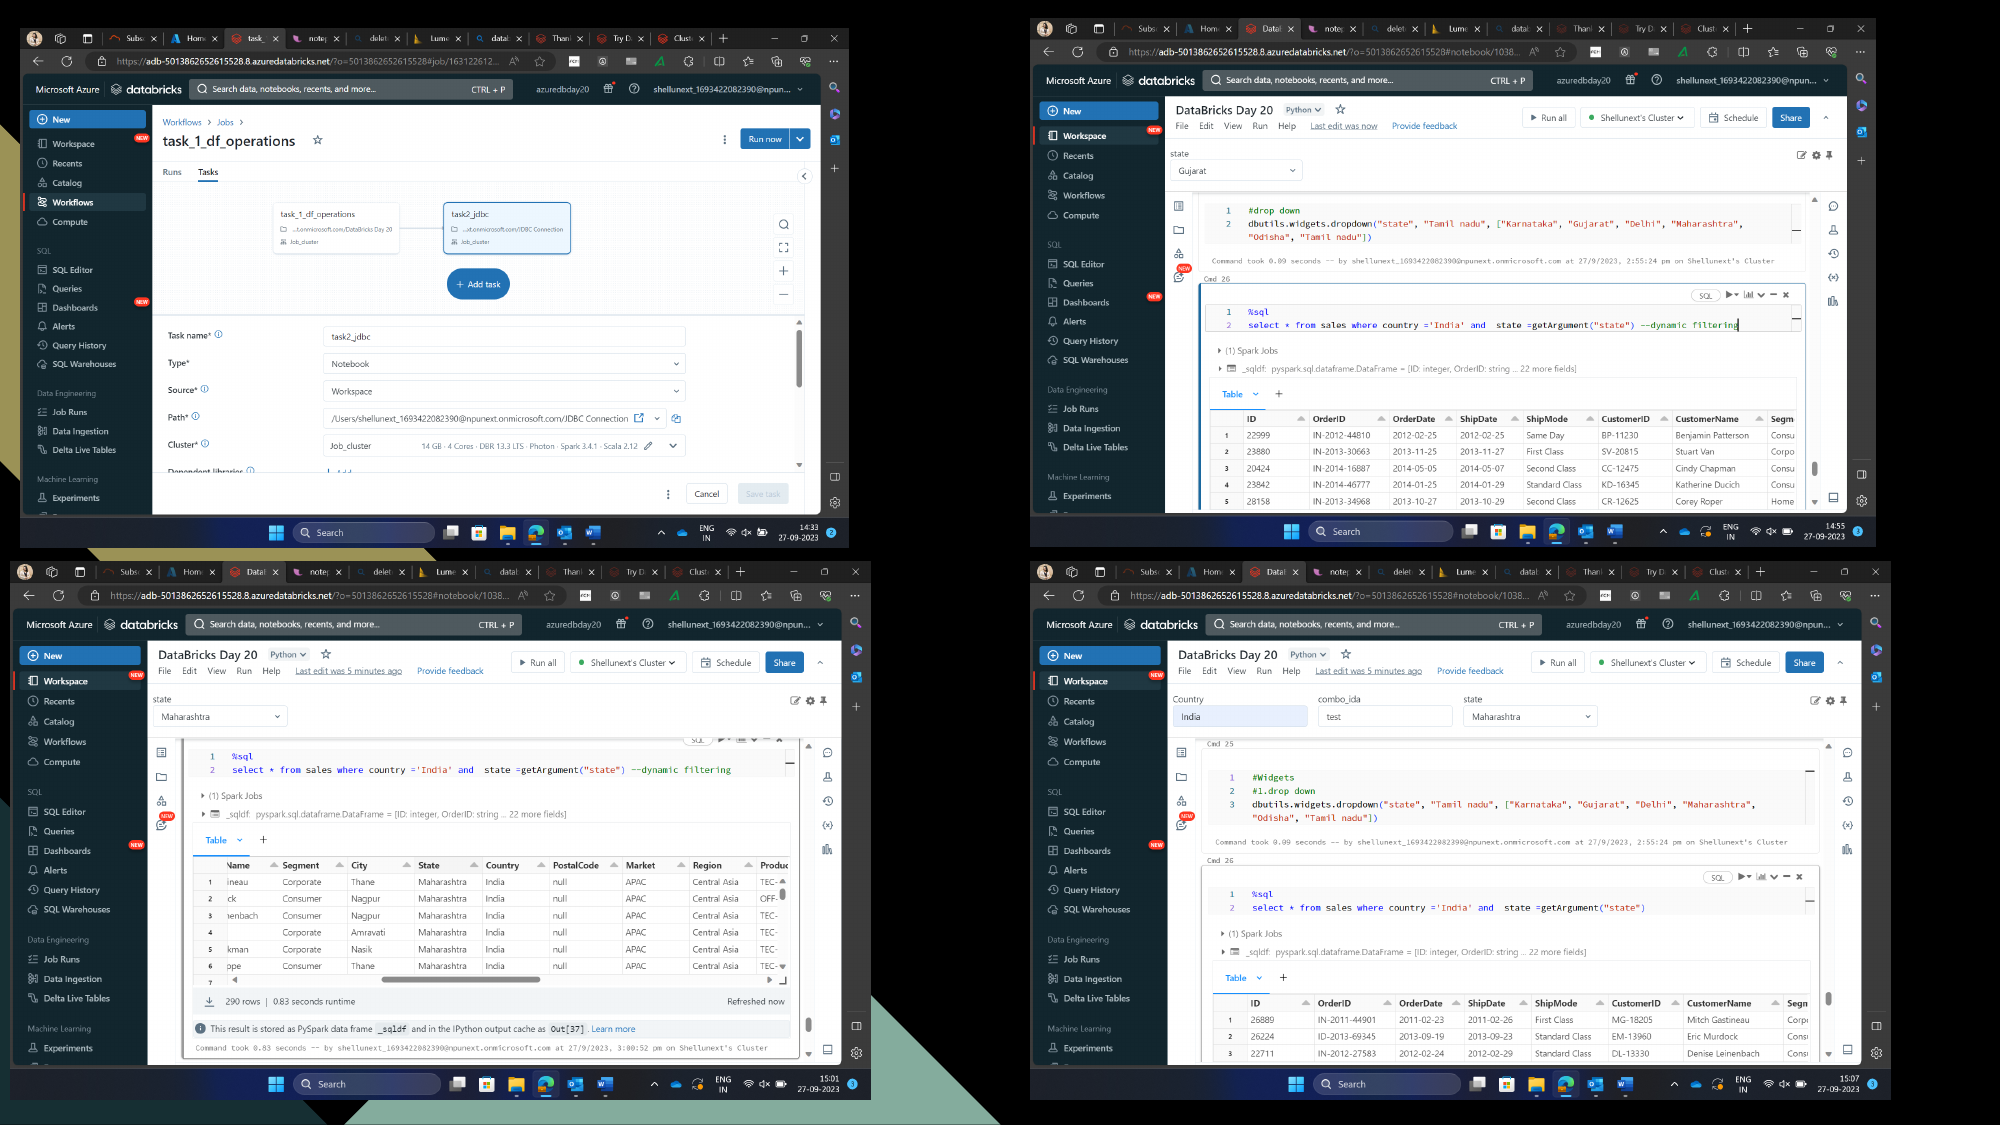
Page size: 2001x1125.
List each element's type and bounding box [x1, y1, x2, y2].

picture [1029, 18, 1876, 548]
picture [1029, 561, 1891, 1100]
picture [19, 28, 850, 548]
picture [9, 561, 871, 1100]
